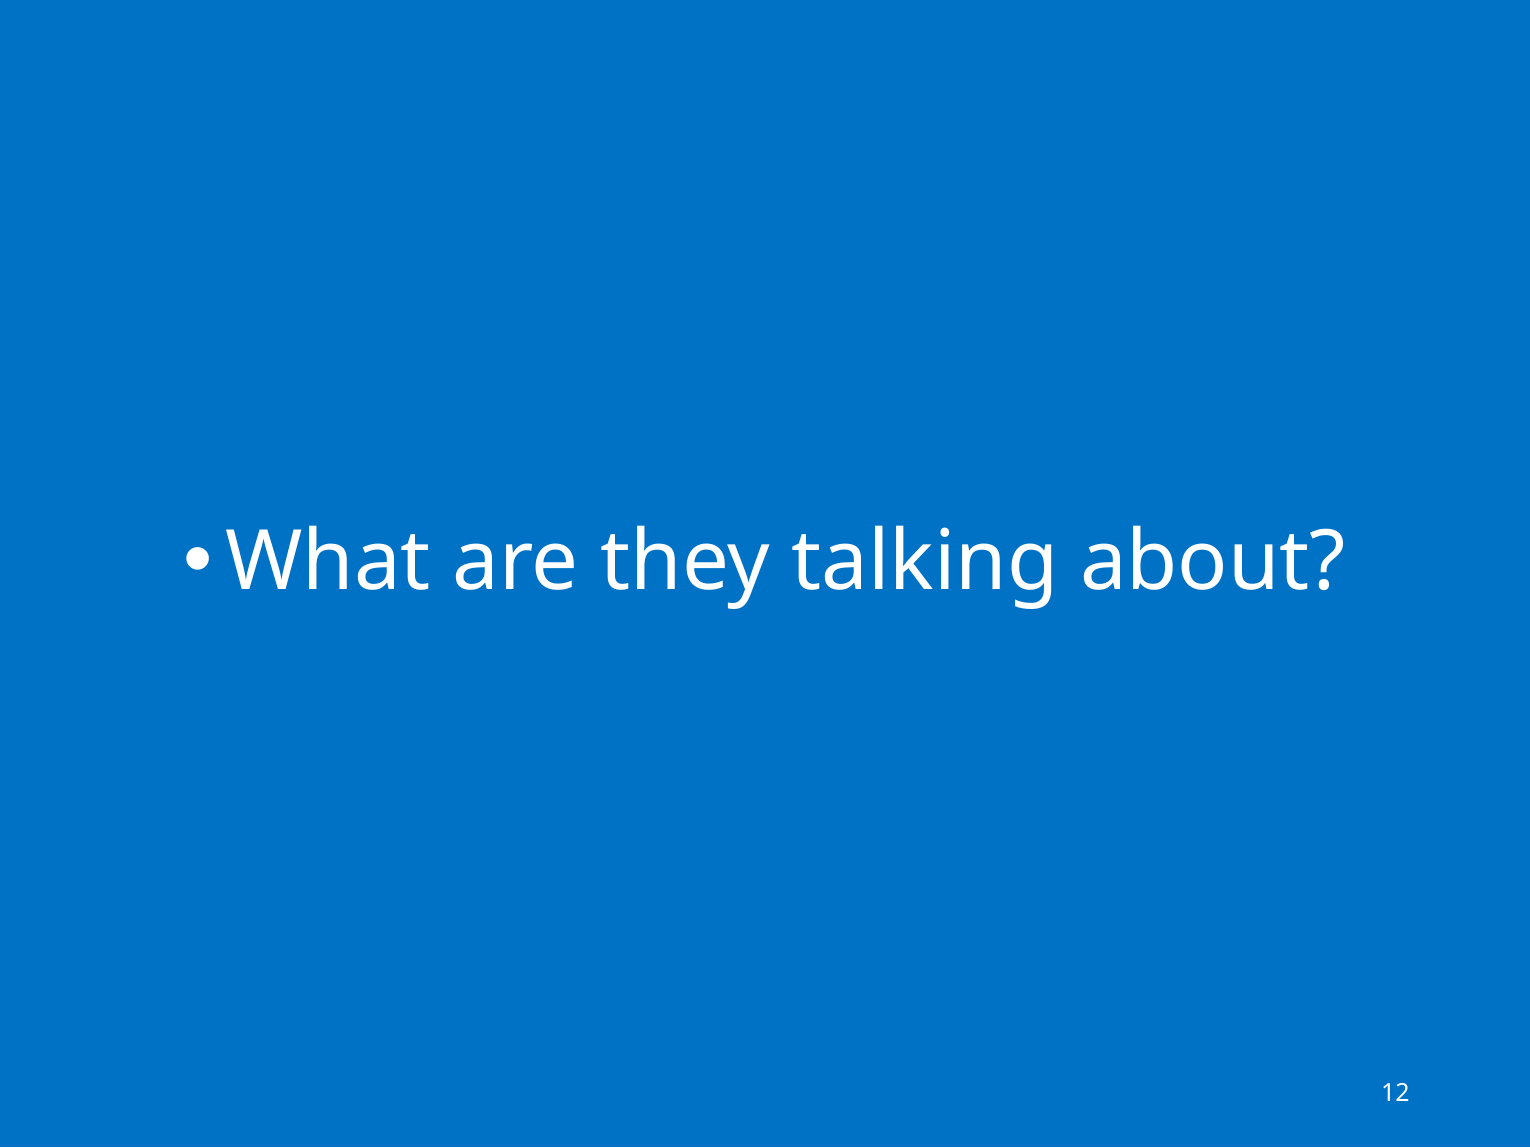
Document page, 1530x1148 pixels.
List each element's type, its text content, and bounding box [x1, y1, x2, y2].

list What are they talking about? [0, 502, 1530, 624]
slide_number 12 [1080, 1063, 1425, 1125]
